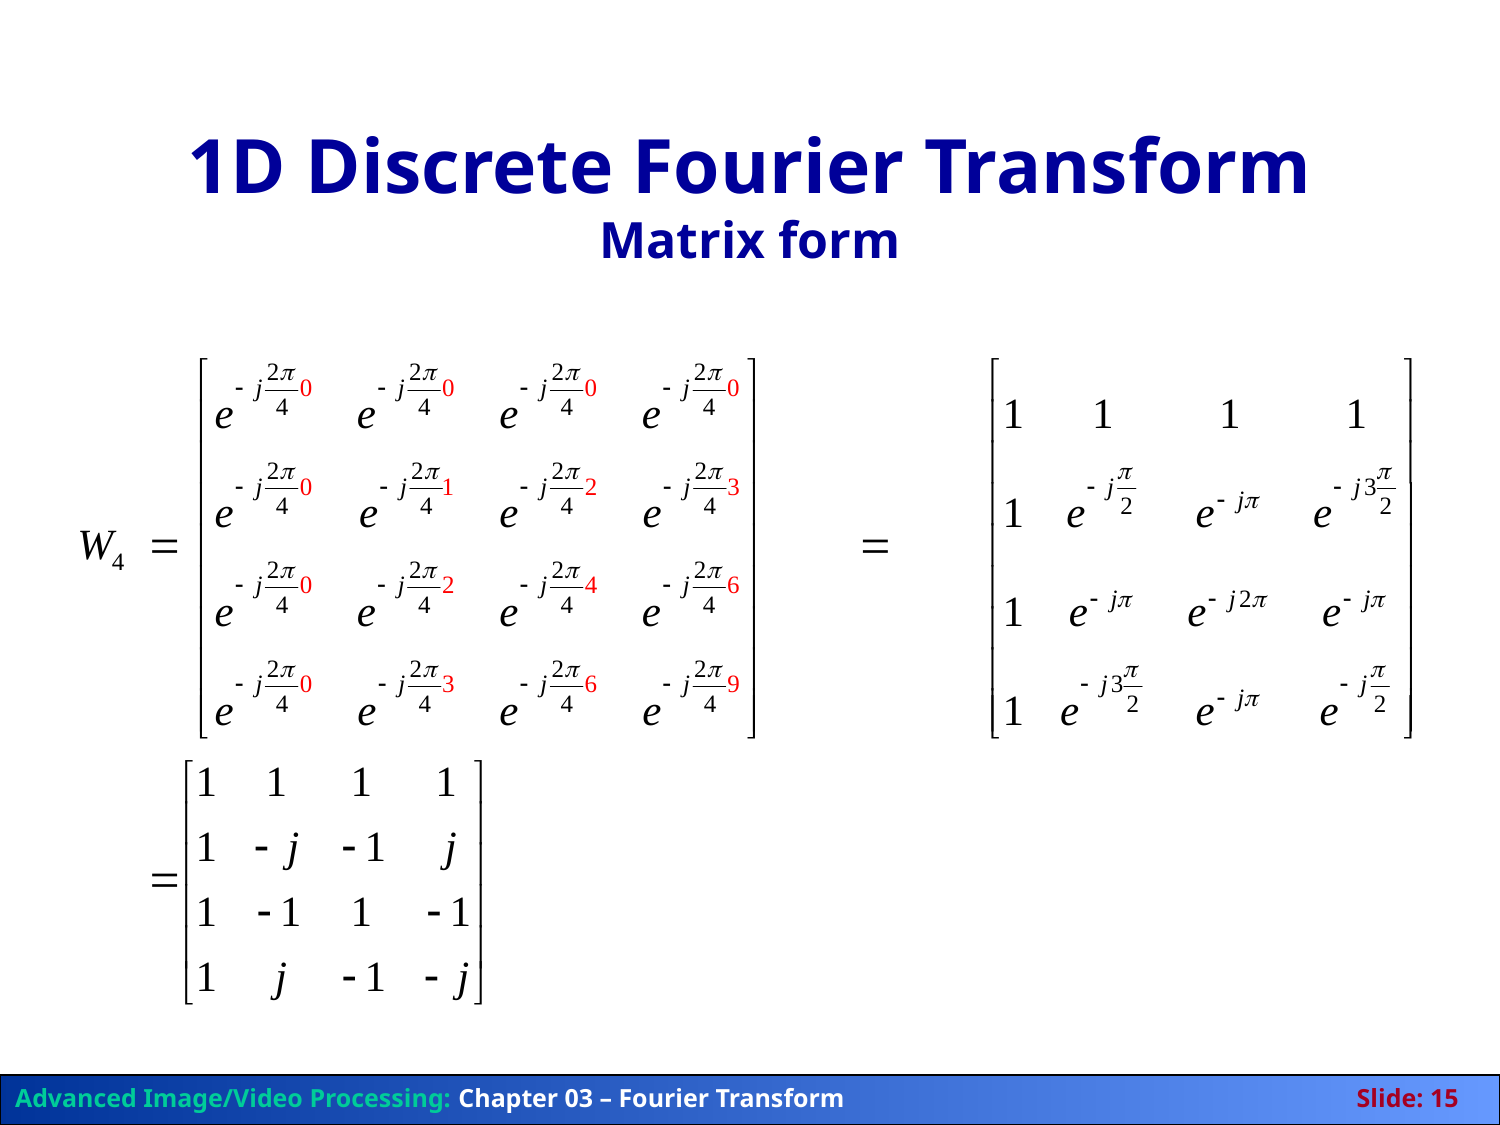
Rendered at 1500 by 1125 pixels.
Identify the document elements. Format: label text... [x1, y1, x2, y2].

title 1D Discrete Fourier Transform Matrix form [112, 99, 1388, 288]
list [74, 350, 1428, 1013]
footer Advanced Image/Video Processing: Chapter 03 – Fourier Transform Slide: 15 [0, 1074, 1500, 1125]
